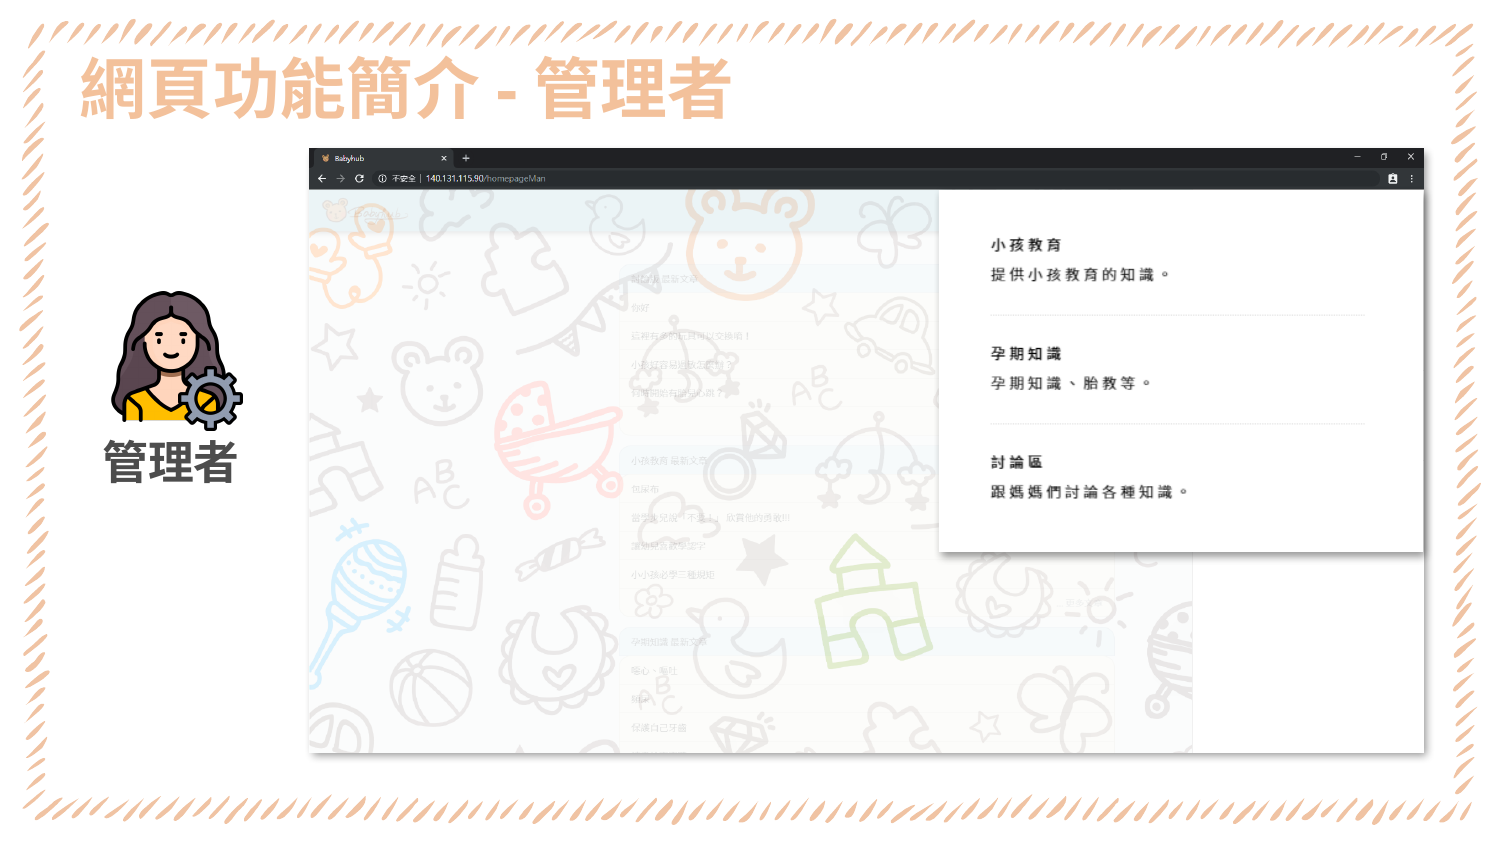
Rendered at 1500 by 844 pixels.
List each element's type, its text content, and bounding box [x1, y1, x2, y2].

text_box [52, 291, 290, 517]
picture [178, 366, 243, 431]
picture [308, 148, 1424, 753]
text_box 網頁功能簡介-管理者 [64, 32, 1273, 173]
